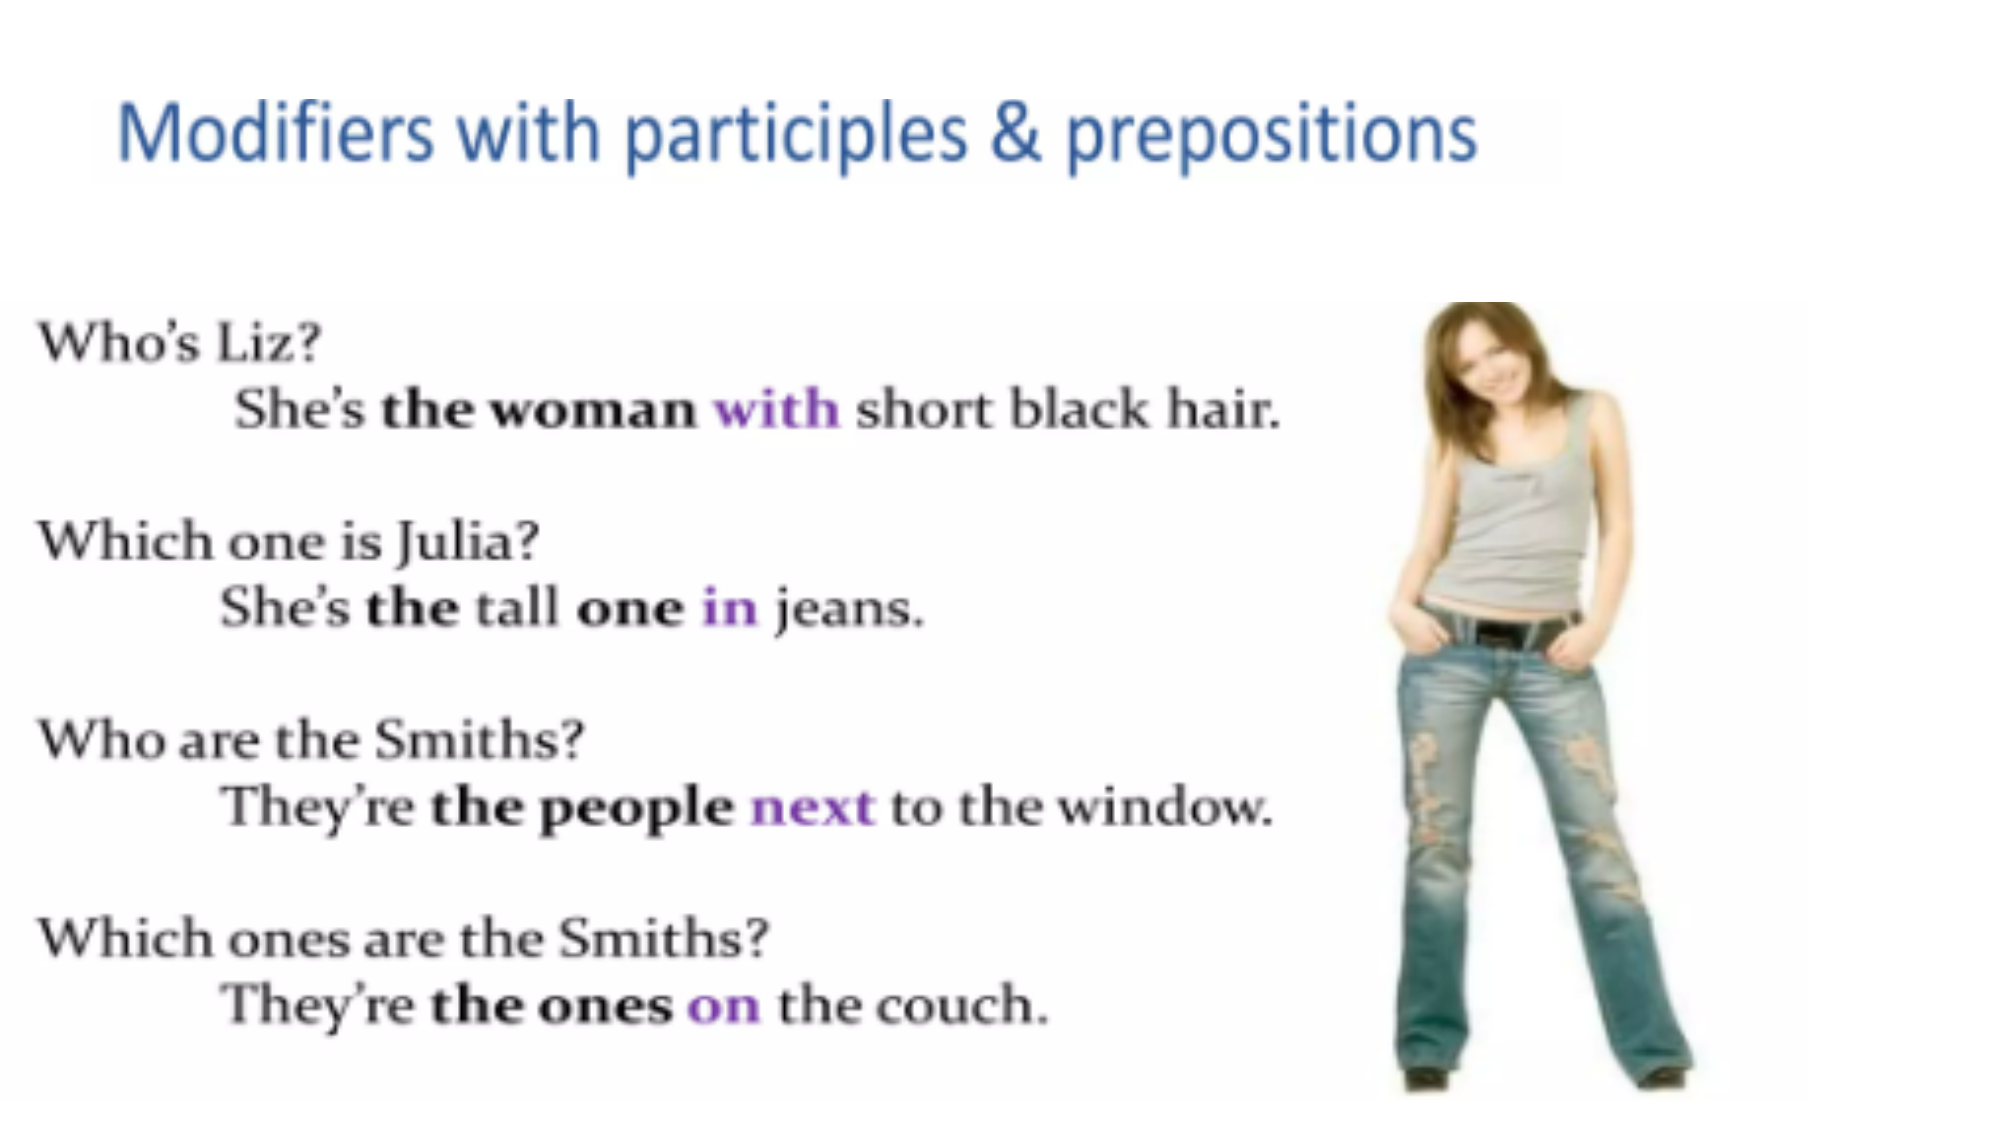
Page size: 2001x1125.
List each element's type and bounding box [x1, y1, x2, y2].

picture [91, 99, 1600, 184]
picture [0, 302, 1966, 1100]
